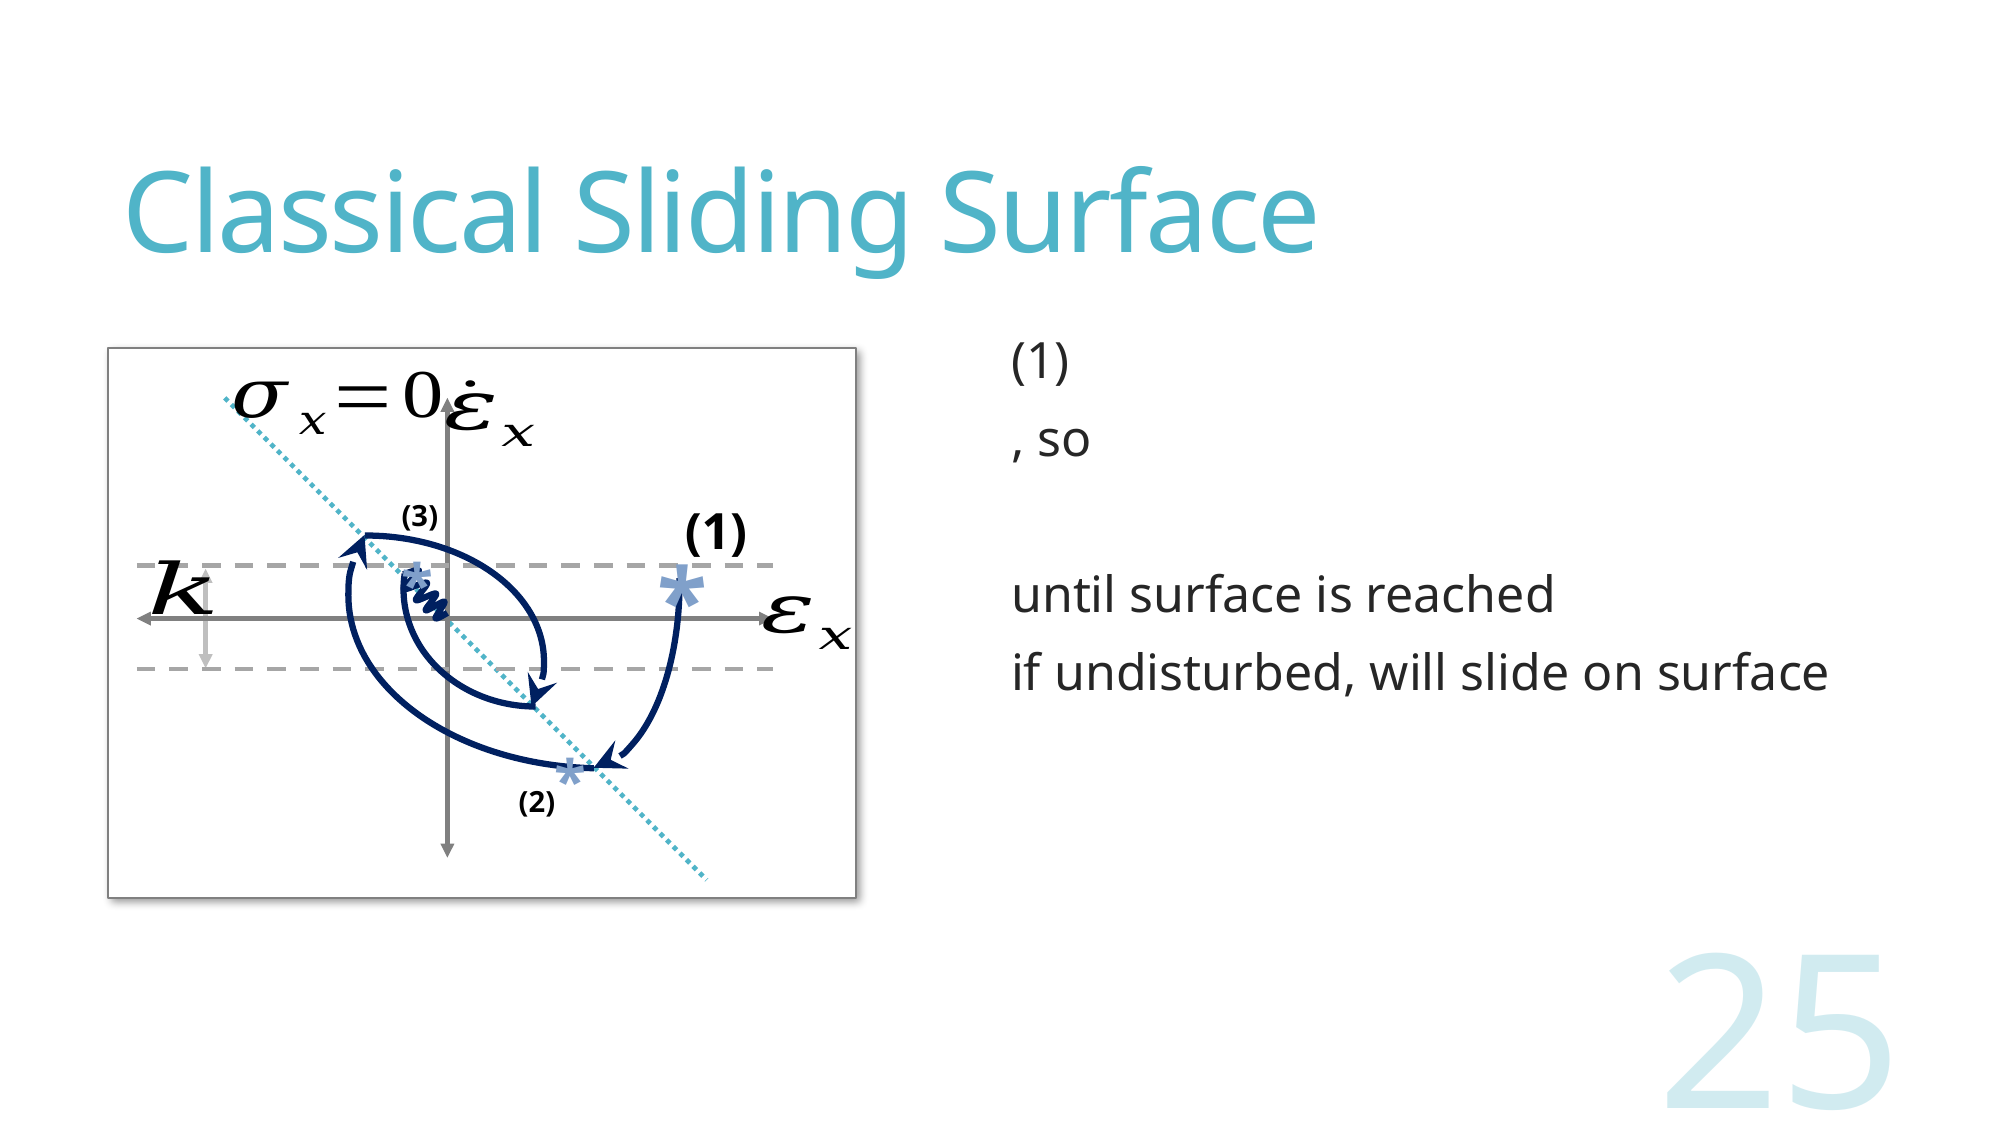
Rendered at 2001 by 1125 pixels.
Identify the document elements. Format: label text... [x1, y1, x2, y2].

slide_number 25 [1437, 963, 1918, 1125]
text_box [107, 297, 858, 980]
title Classical Sliding Surface [107, 81, 1875, 354]
